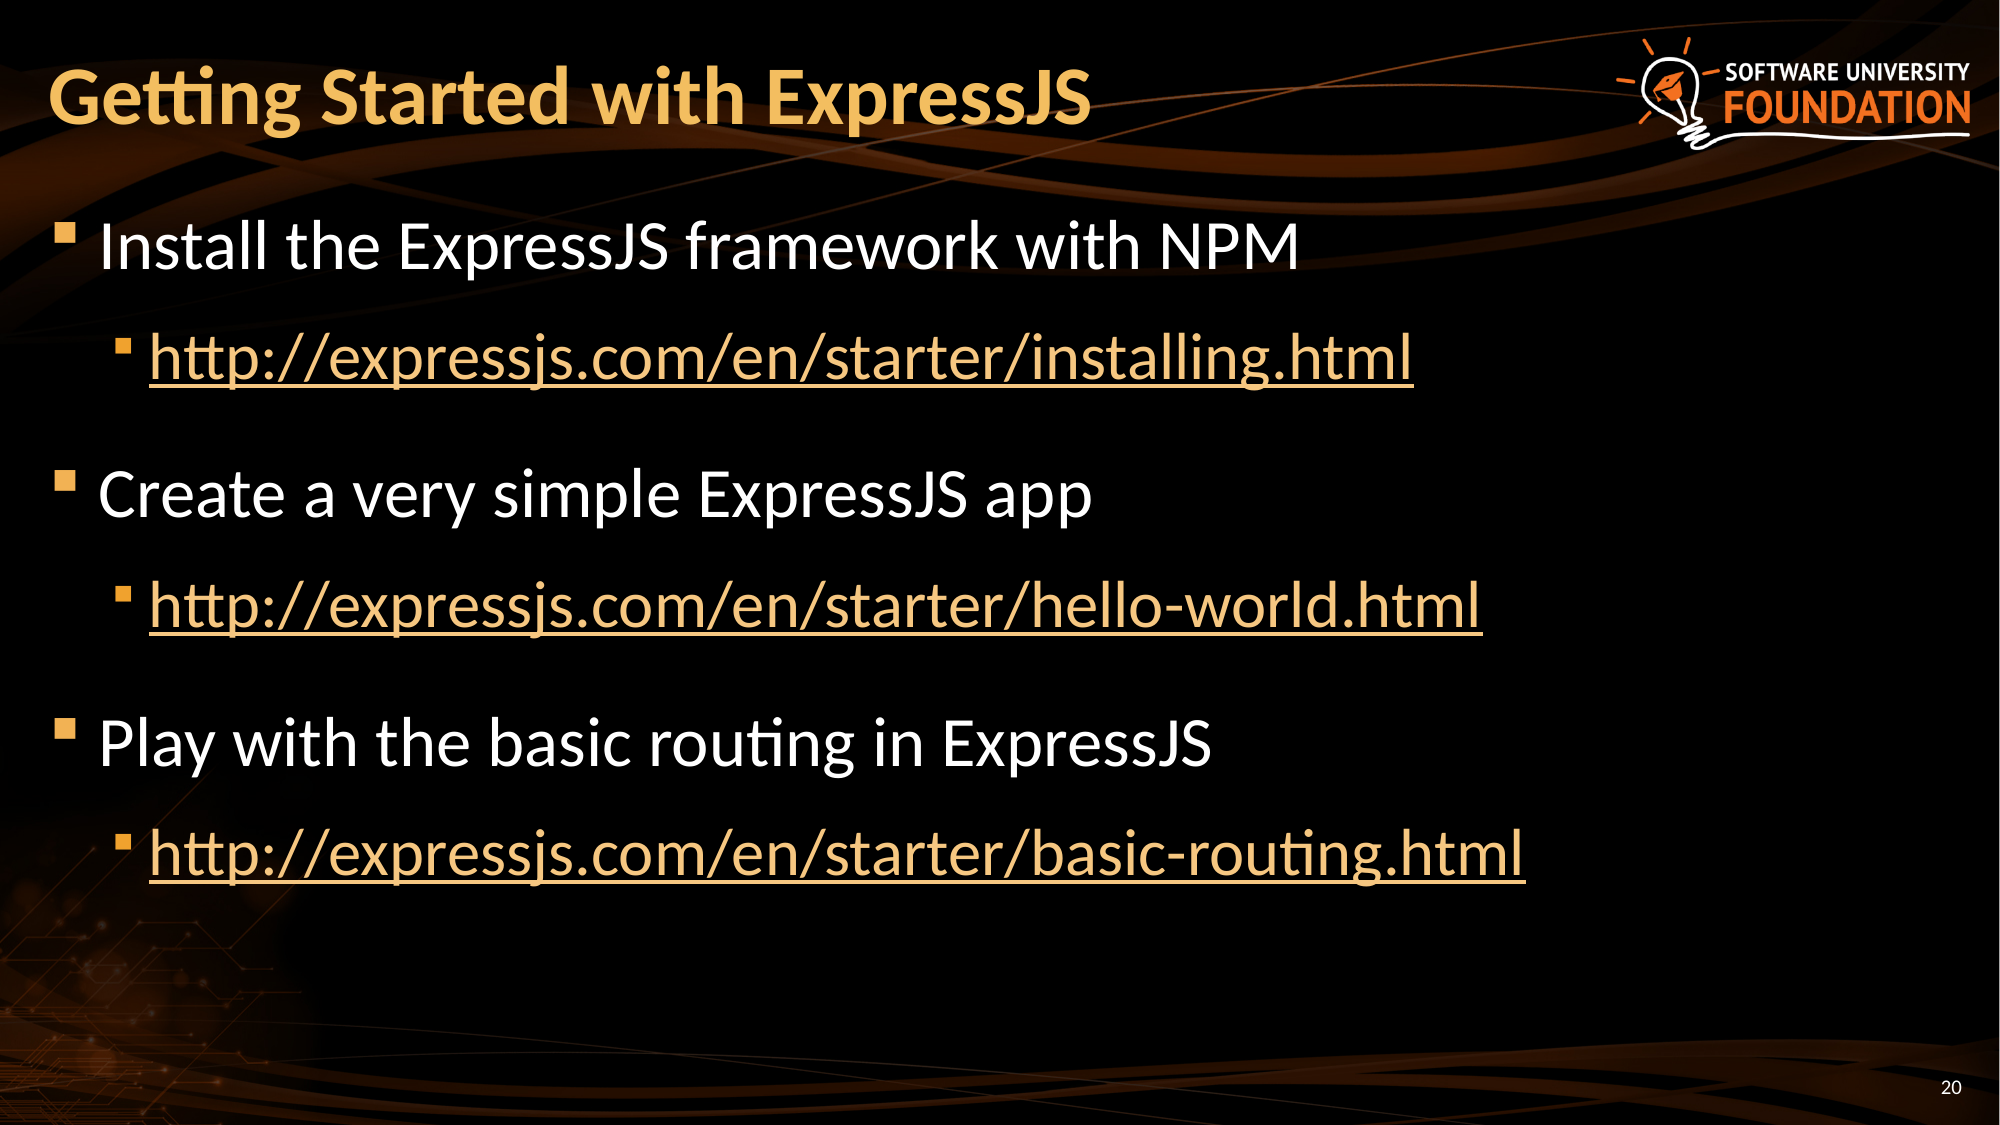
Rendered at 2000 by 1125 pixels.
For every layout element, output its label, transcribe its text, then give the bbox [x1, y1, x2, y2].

list Install the ExpressJS framework with NPM http://expressjs.com/en/starter/installing.html Create a very simple ExpressJS app http://expressjs.com/en/starter/hello-world.html Play with the basic routing in ExpressJS http://expressjs.com/en/starter/basic-routing.html [31, 188, 1968, 1103]
picture [0, 0, 2000, 1125]
title Getting Started with ExpressJS [30, 6, 1602, 189]
